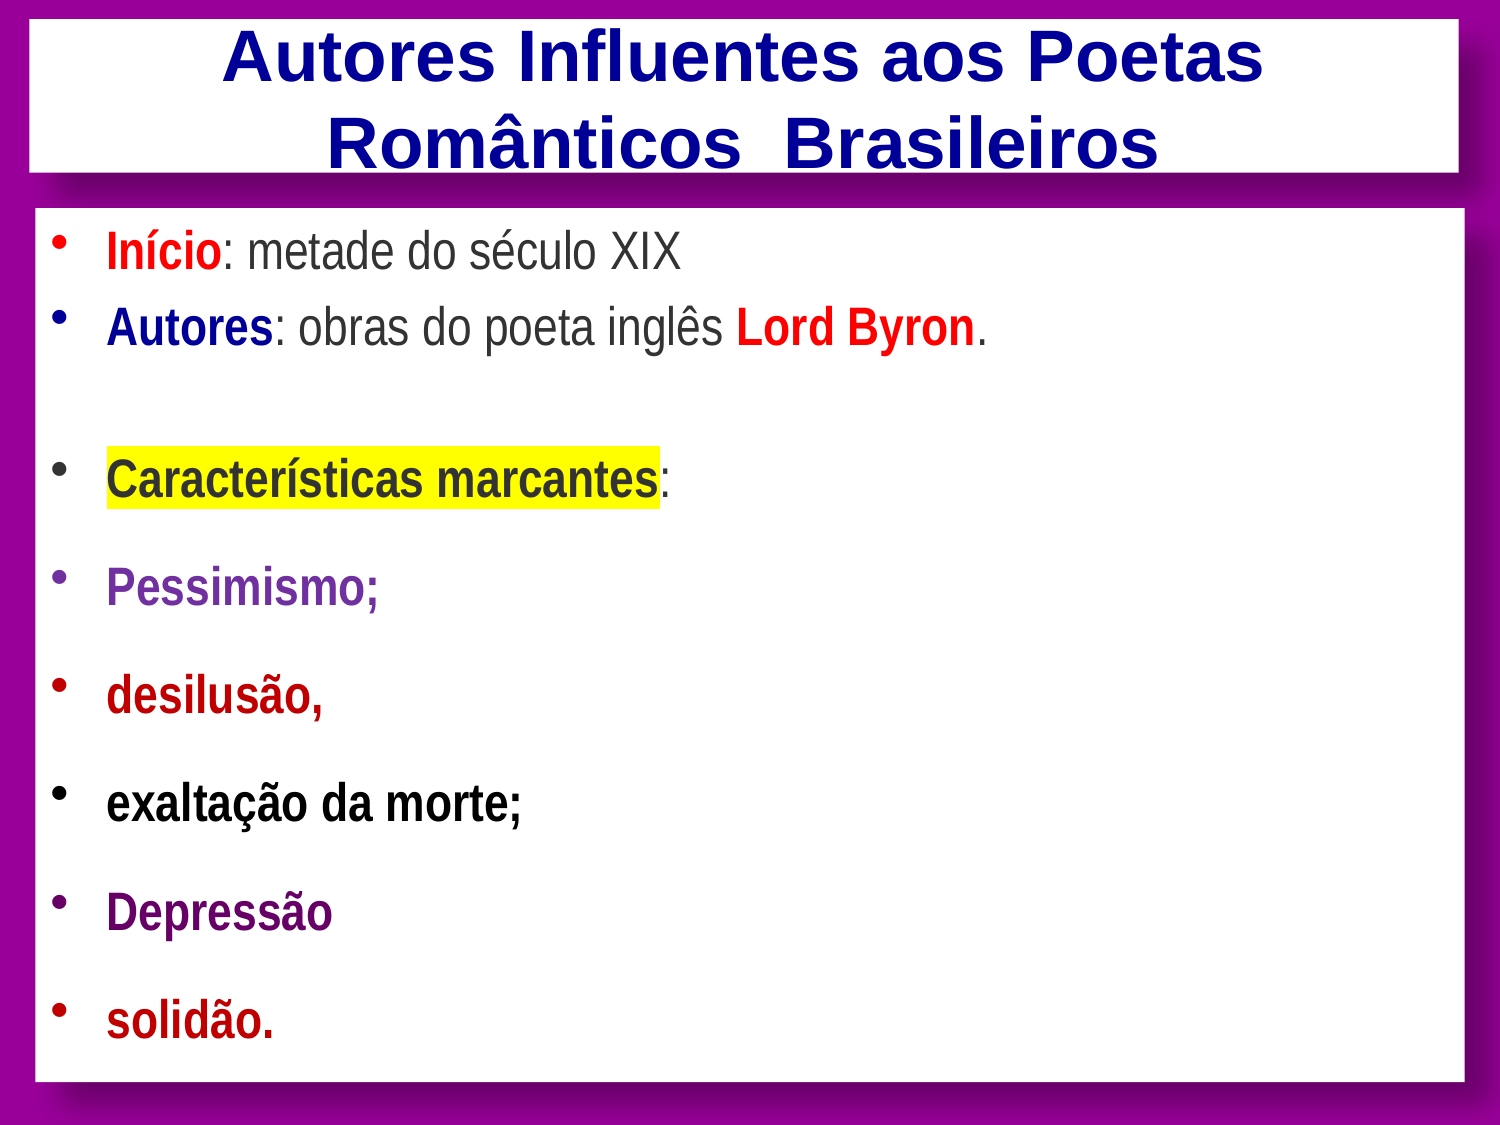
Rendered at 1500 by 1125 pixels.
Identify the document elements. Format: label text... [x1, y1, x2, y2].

title Autores Influentes aos Poetas Românticos Brasileiros [29, 19, 1459, 173]
list Início: metade do século XIX Autores: obras do poeta inglês Lord Byron. Características marcantes: Pessimismo; desilusão, exaltação da morte; Depressão solidão. [35, 208, 1465, 1083]
